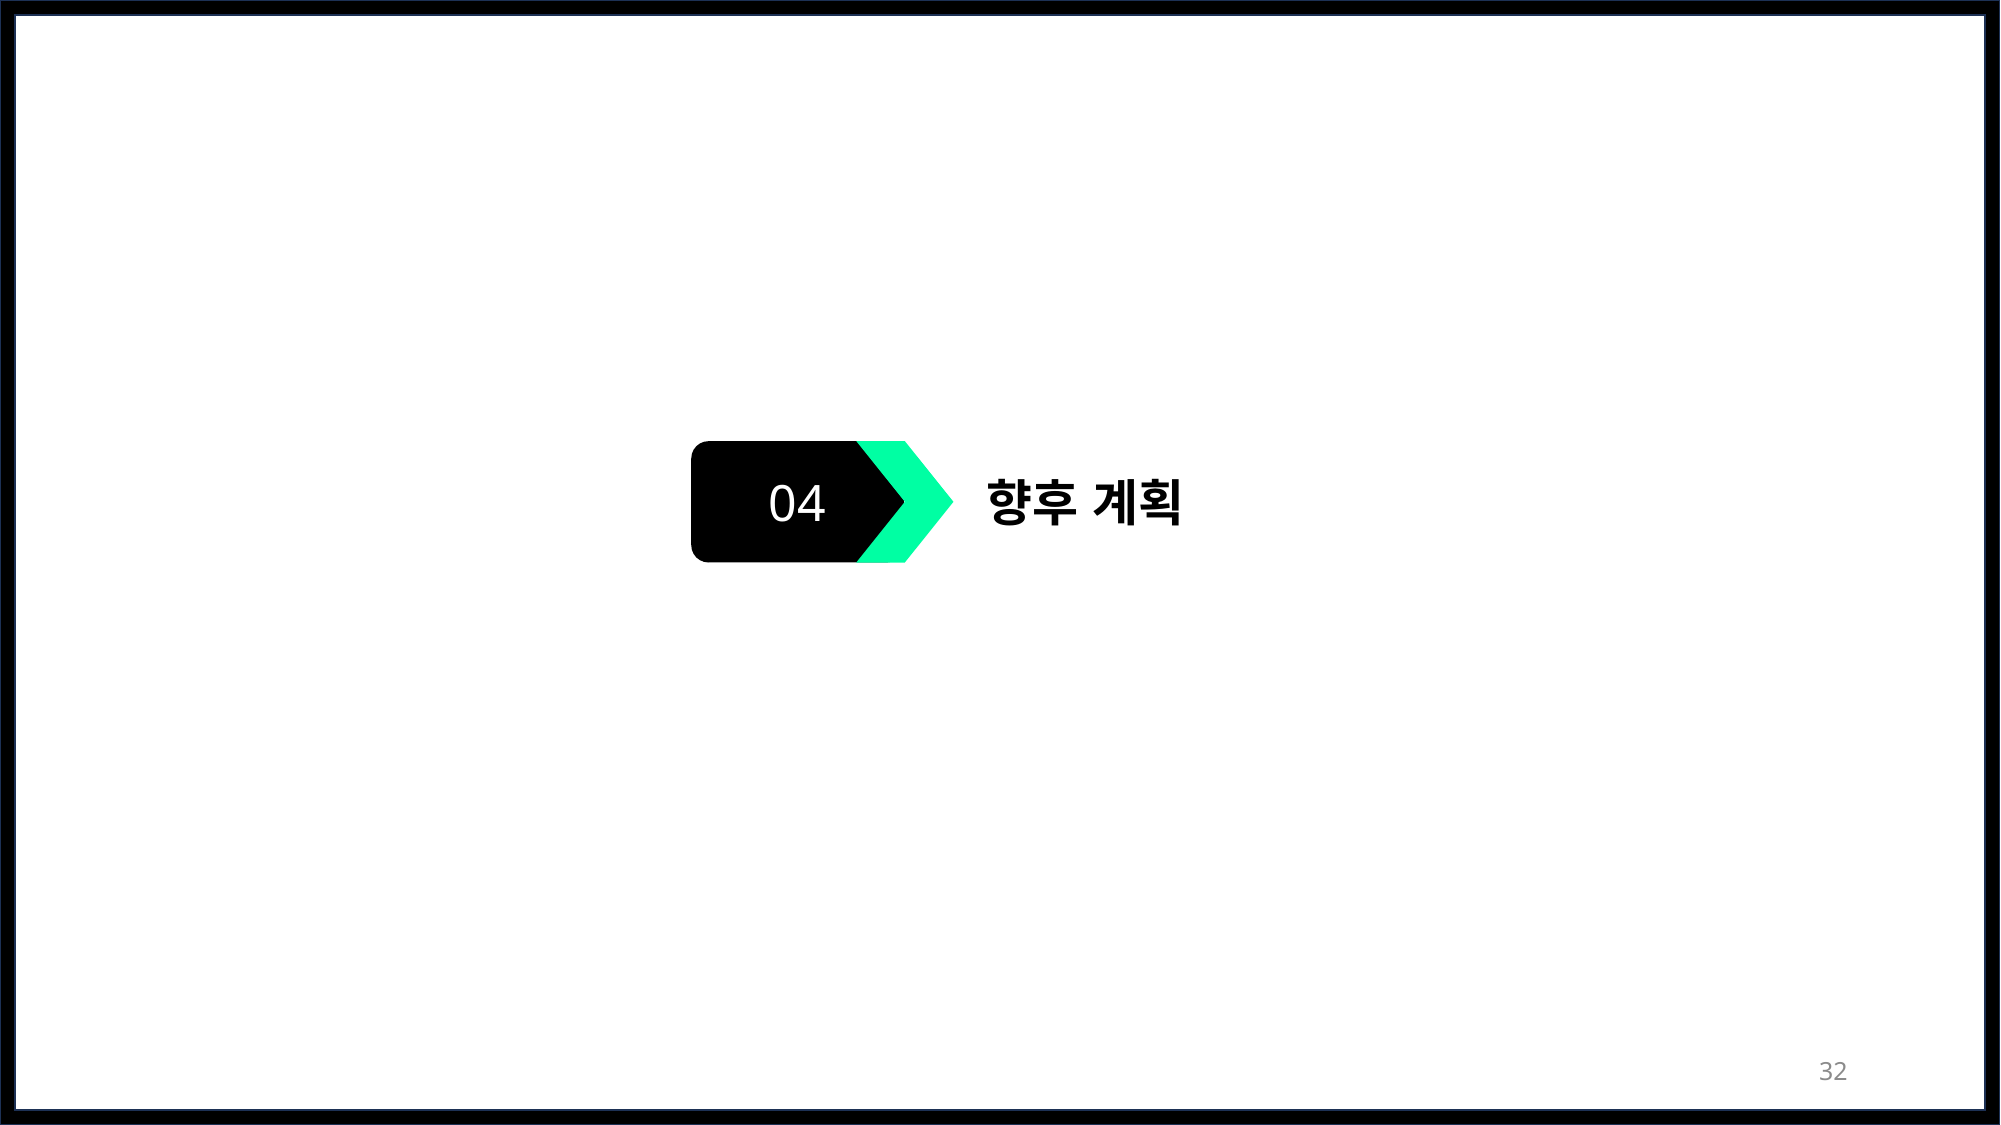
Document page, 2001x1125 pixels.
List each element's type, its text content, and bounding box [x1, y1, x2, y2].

slide_number 32 [1412, 1042, 1863, 1103]
text_box [0, 0, 2000, 1125]
text_box 향후 계획 [971, 463, 1342, 539]
text_box [854, 440, 955, 564]
text_box 04 [690, 440, 902, 564]
